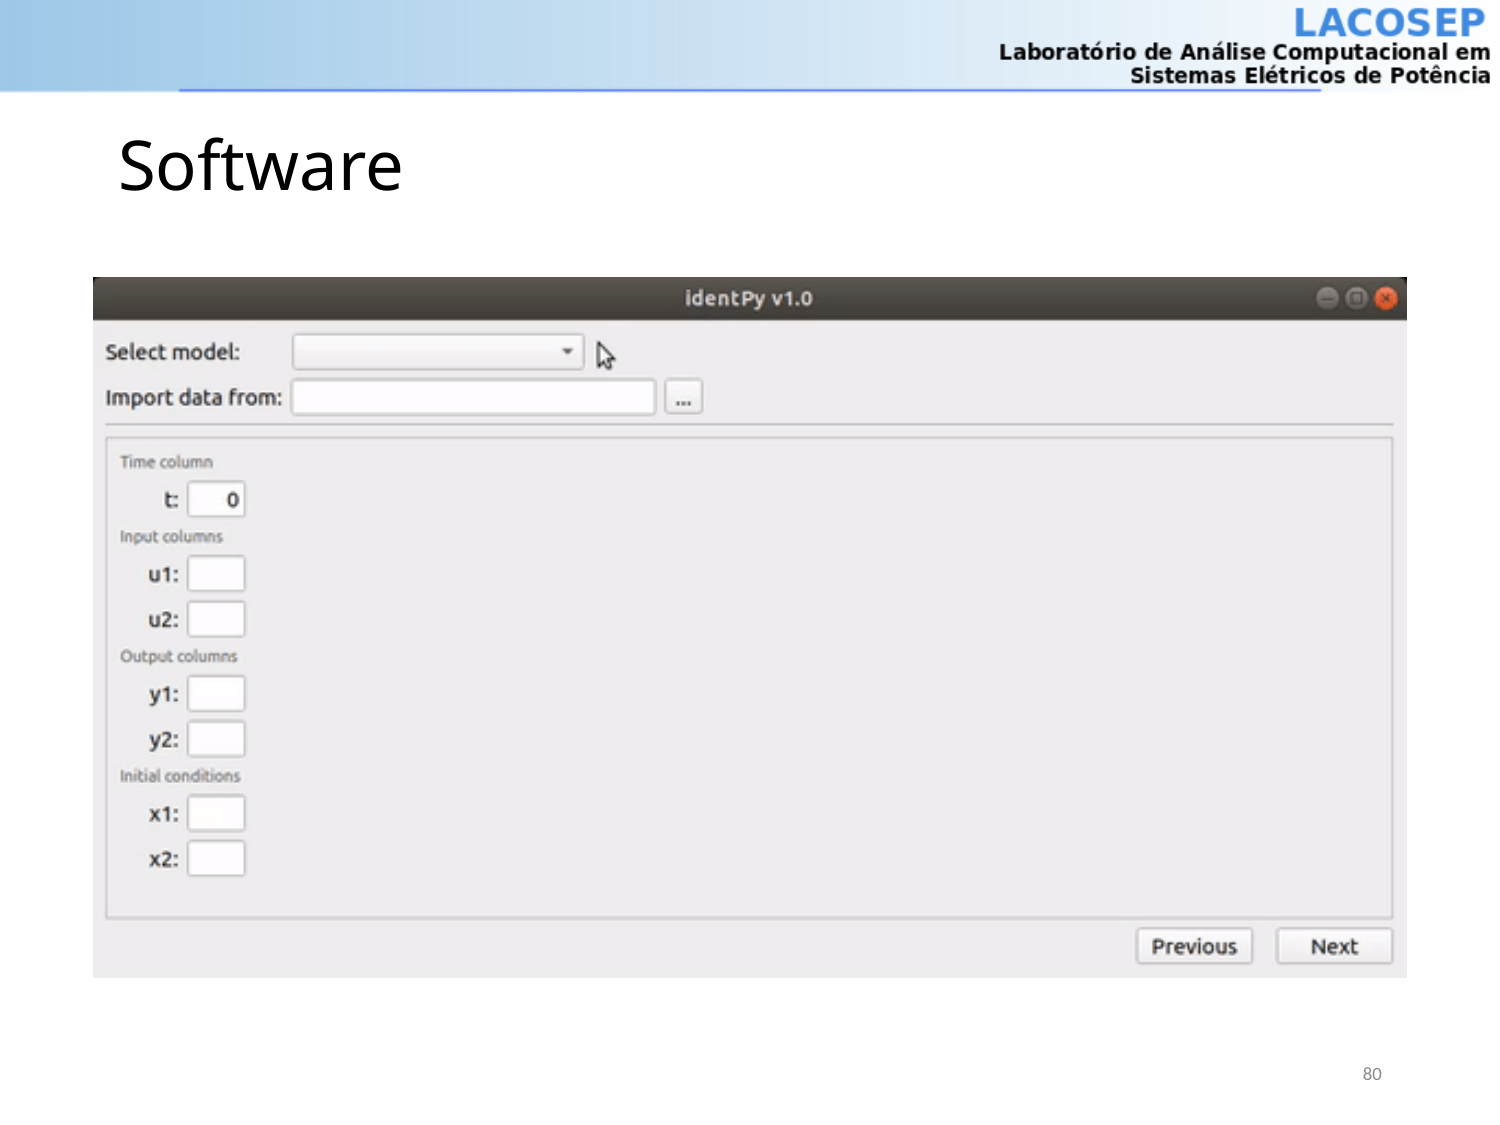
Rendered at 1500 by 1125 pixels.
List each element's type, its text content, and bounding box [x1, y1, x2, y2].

slide_number 80 [1059, 1042, 1397, 1103]
title Software [103, 59, 1397, 277]
picture [0, 0, 1500, 1125]
